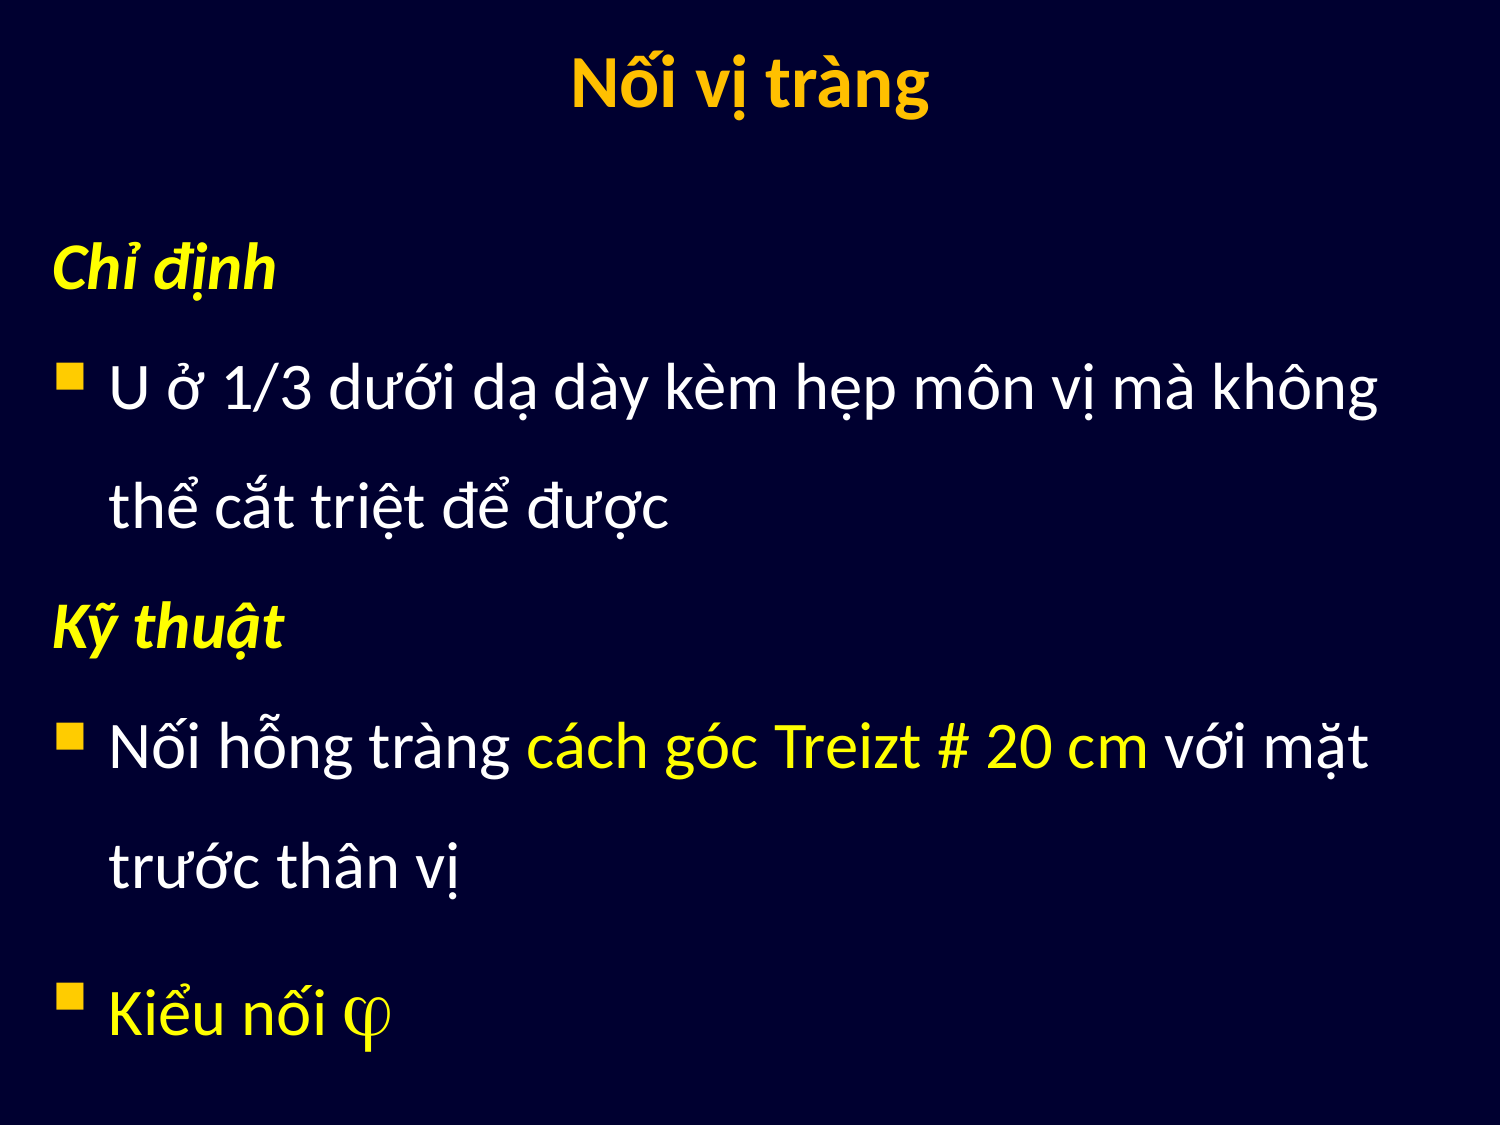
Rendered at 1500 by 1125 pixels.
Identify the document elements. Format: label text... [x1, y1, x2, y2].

title Nối vị tràng [0, 24, 1500, 131]
list Chỉ định U ở 1/3 dưới dạ dày kèm hẹp môn vị mà không thể cắt triệt để được Kỹ thuật Nối hỗng tràng cách góc Treizt # 20 cm với mặt trước thân vị Kiểu nối  [37, 174, 1463, 1063]
